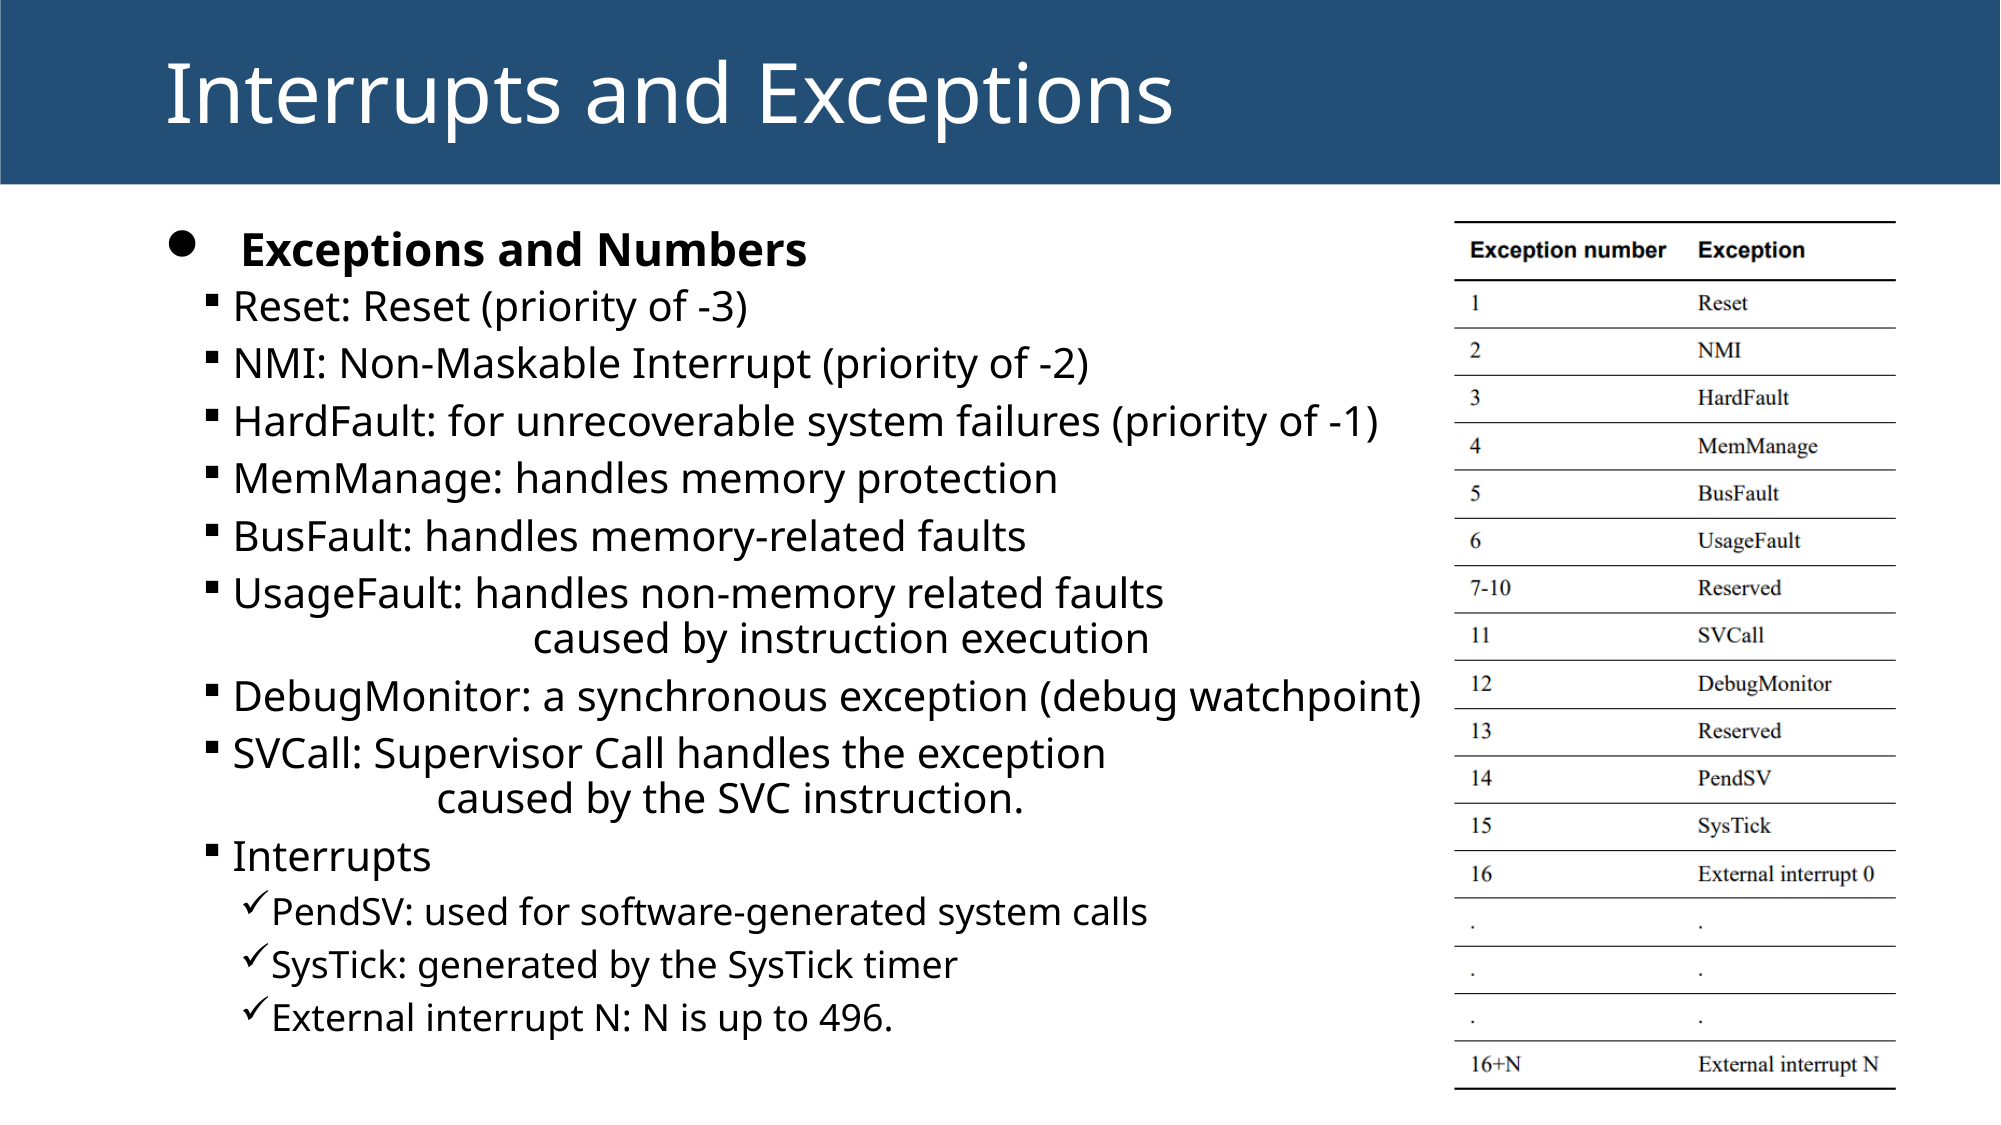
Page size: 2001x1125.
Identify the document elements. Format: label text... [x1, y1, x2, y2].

slide_number 7 [1807, 1053, 1963, 1114]
picture [1448, 220, 1899, 1093]
list Exceptions and Numbers Reset: Reset (priority of -3) NMI: Non-Maskable Interrupt (priority of -2) HardFault: for unrecoverable system failures (priority of -1) MemManage: handles memory protection BusFault: handles memory-related faults UsageFault: handles non-memory related faults caused by instruction execution DebugMonitor: a synchronous exception (debug watchpoint) SVCall: Supervisor Call handles the exception caused by the SVC instruction. Interrupts PendSV: used for software-generated system calls SysTick: generated by the SysTick timer External interrupt N: N is up to 496. [150, 219, 1850, 1021]
title Interrupts and Exceptions [150, 46, 1850, 149]
